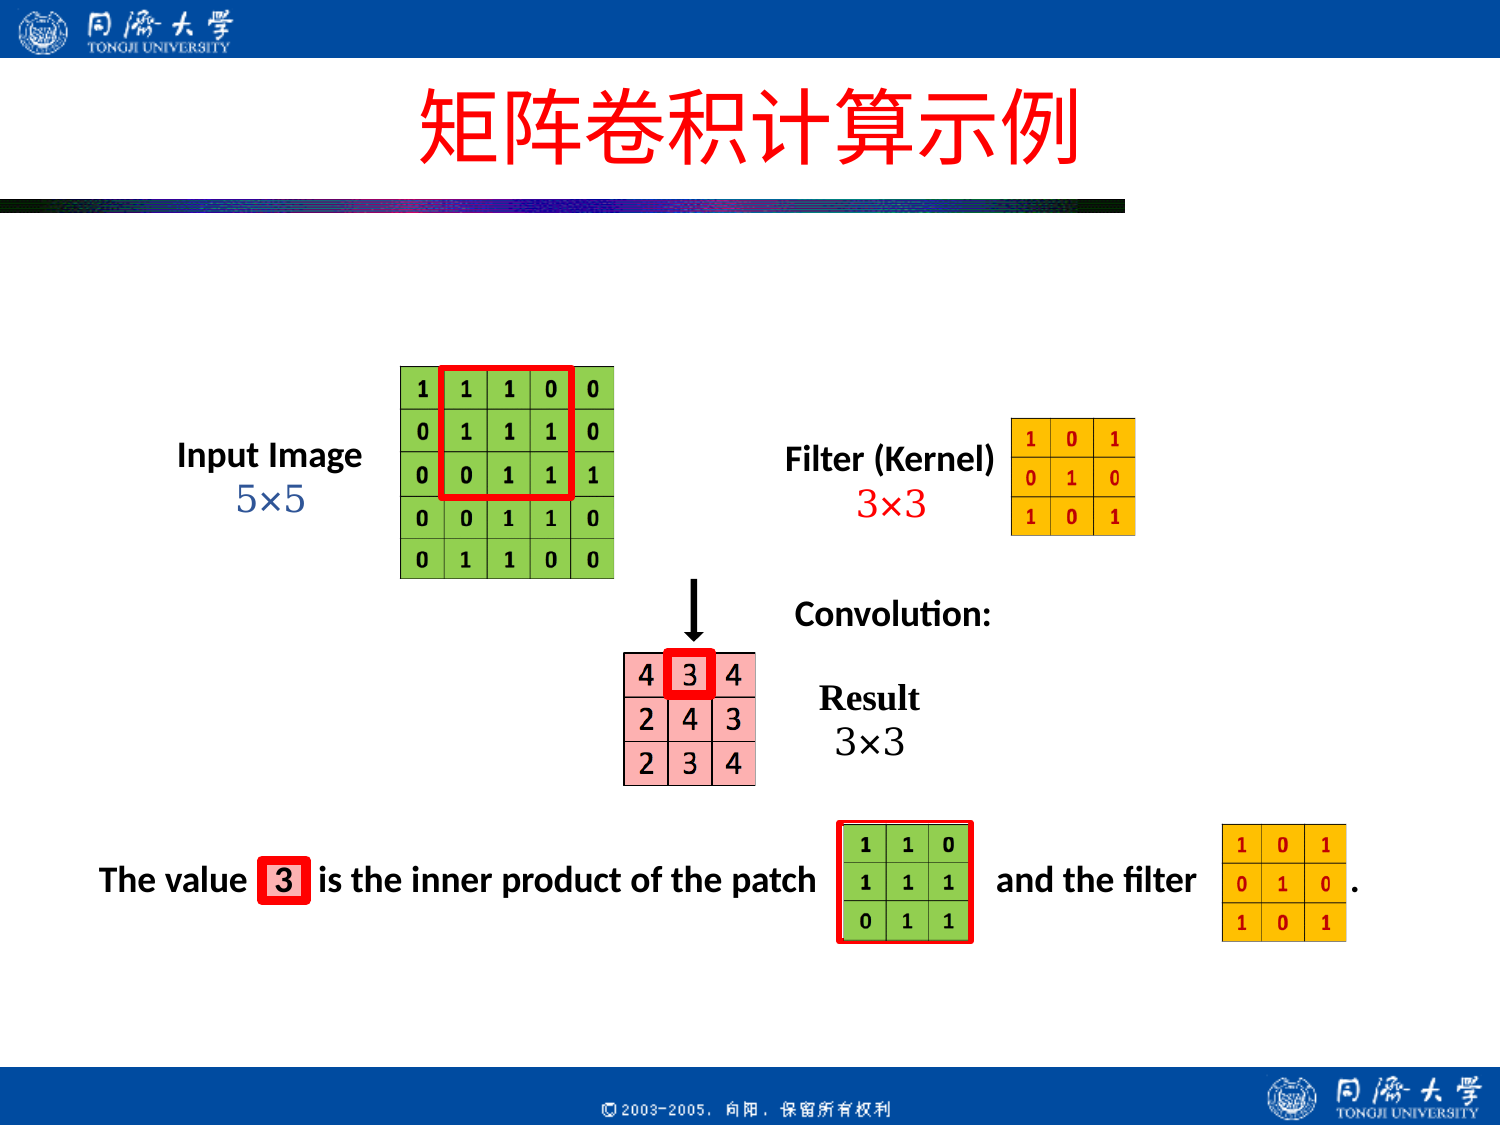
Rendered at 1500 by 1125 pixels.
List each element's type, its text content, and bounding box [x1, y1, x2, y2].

text_box [667, 652, 712, 696]
text_box Result 3×3 [717, 665, 1468, 771]
text_box [1010, 417, 1136, 536]
text_box [623, 652, 756, 786]
text_box 3 [262, 860, 306, 901]
text_box Input Image 5×5 [174, 428, 365, 521]
title 矩阵卷积计算示例 [112, 23, 1388, 227]
text_box [683, 578, 704, 642]
text_box [1221, 823, 1347, 942]
text_box Filter (Kernel) 3×3 [782, 432, 999, 525]
text_box The value [97, 853, 251, 901]
picture [0, 199, 112, 213]
text_box [843, 823, 969, 941]
picture [0, 0, 1500, 58]
text_box is the inner product of the patch [316, 853, 822, 901]
text_box Convolution: [793, 587, 996, 634]
text_box [441, 368, 572, 498]
text_box [399, 365, 615, 579]
text_box and the filter [994, 853, 1201, 901]
text_box [839, 822, 971, 942]
text_box . [1348, 853, 1362, 901]
picture [0, 1067, 1500, 1125]
